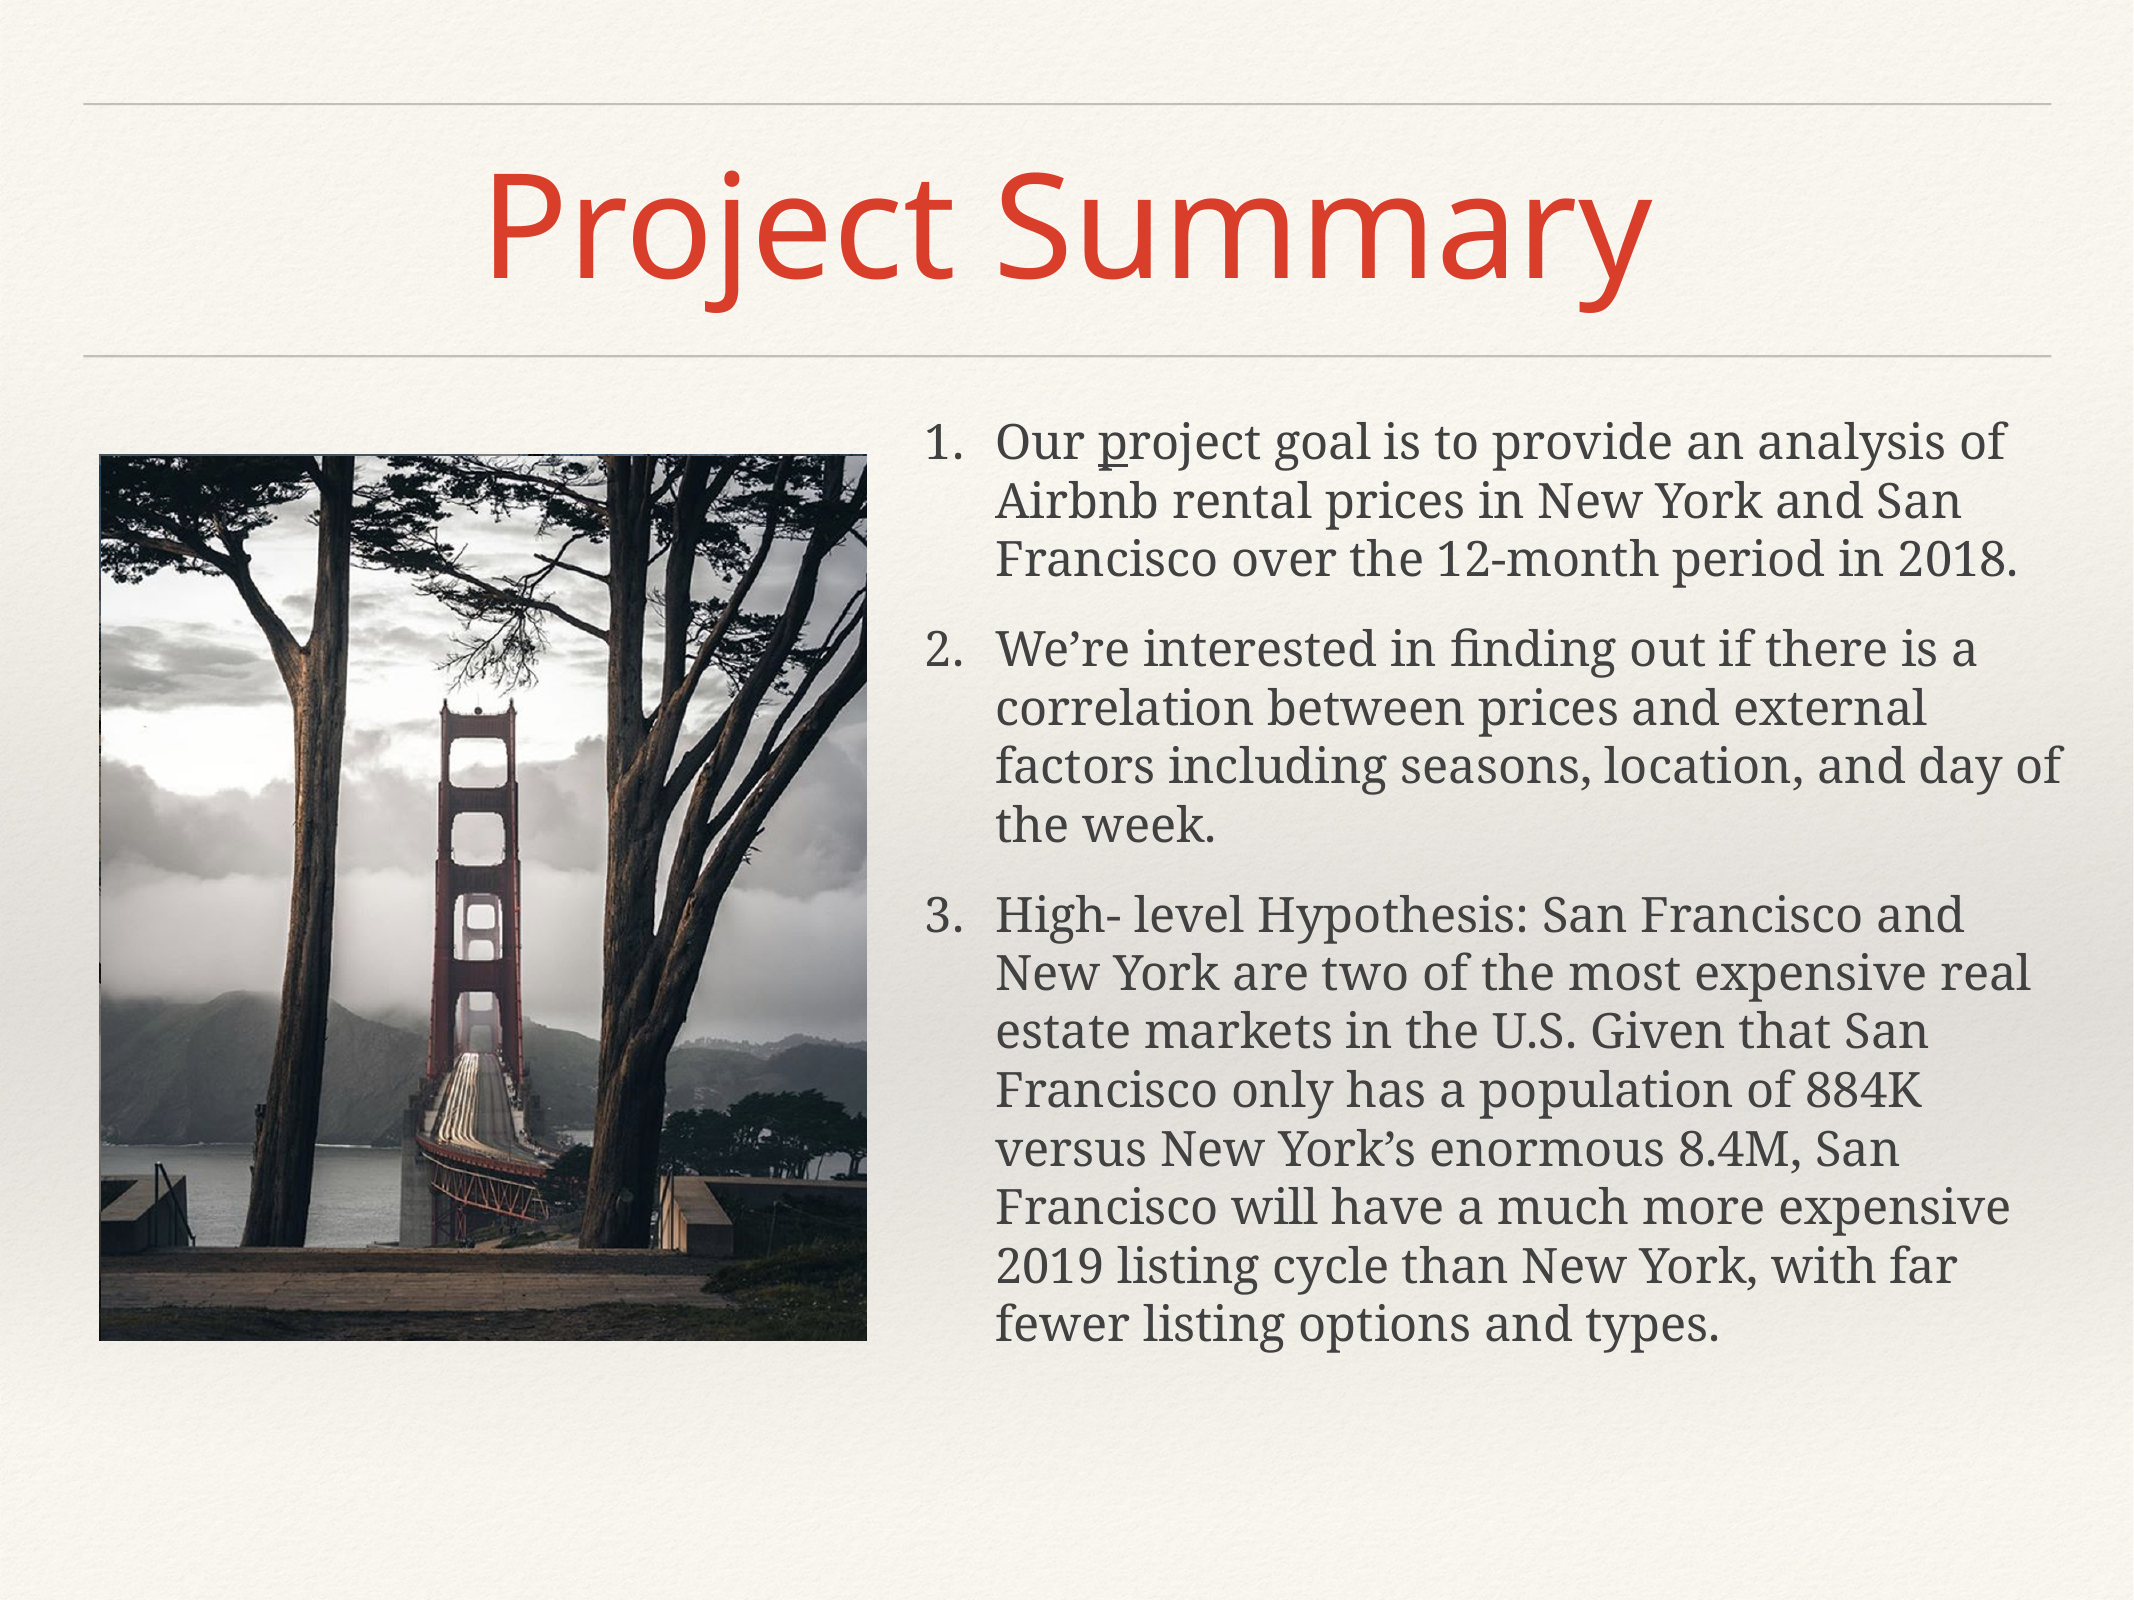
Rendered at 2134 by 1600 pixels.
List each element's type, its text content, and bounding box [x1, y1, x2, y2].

picture [0, 0, 2134, 1600]
title Project Summary [82, 130, 2051, 332]
list Our project goal is to provide an analysis of Airbnb rental prices in New York and San Francisco over the 12-month period in 2018. We’re interested in finding out if there is a correlation between prices and external factors including seasons, location, and day of the week. High- level Hypothesis: San Francisco and New York are two of the most expensive real estate markets in the U.S. Given that San Francisco only has a population of 884K versus New York’s enormous 8.4M, San Francisco will have a much more expensive 2019 listing cycle than New York, with far fewer listing options and types. [916, 380, 2076, 1382]
